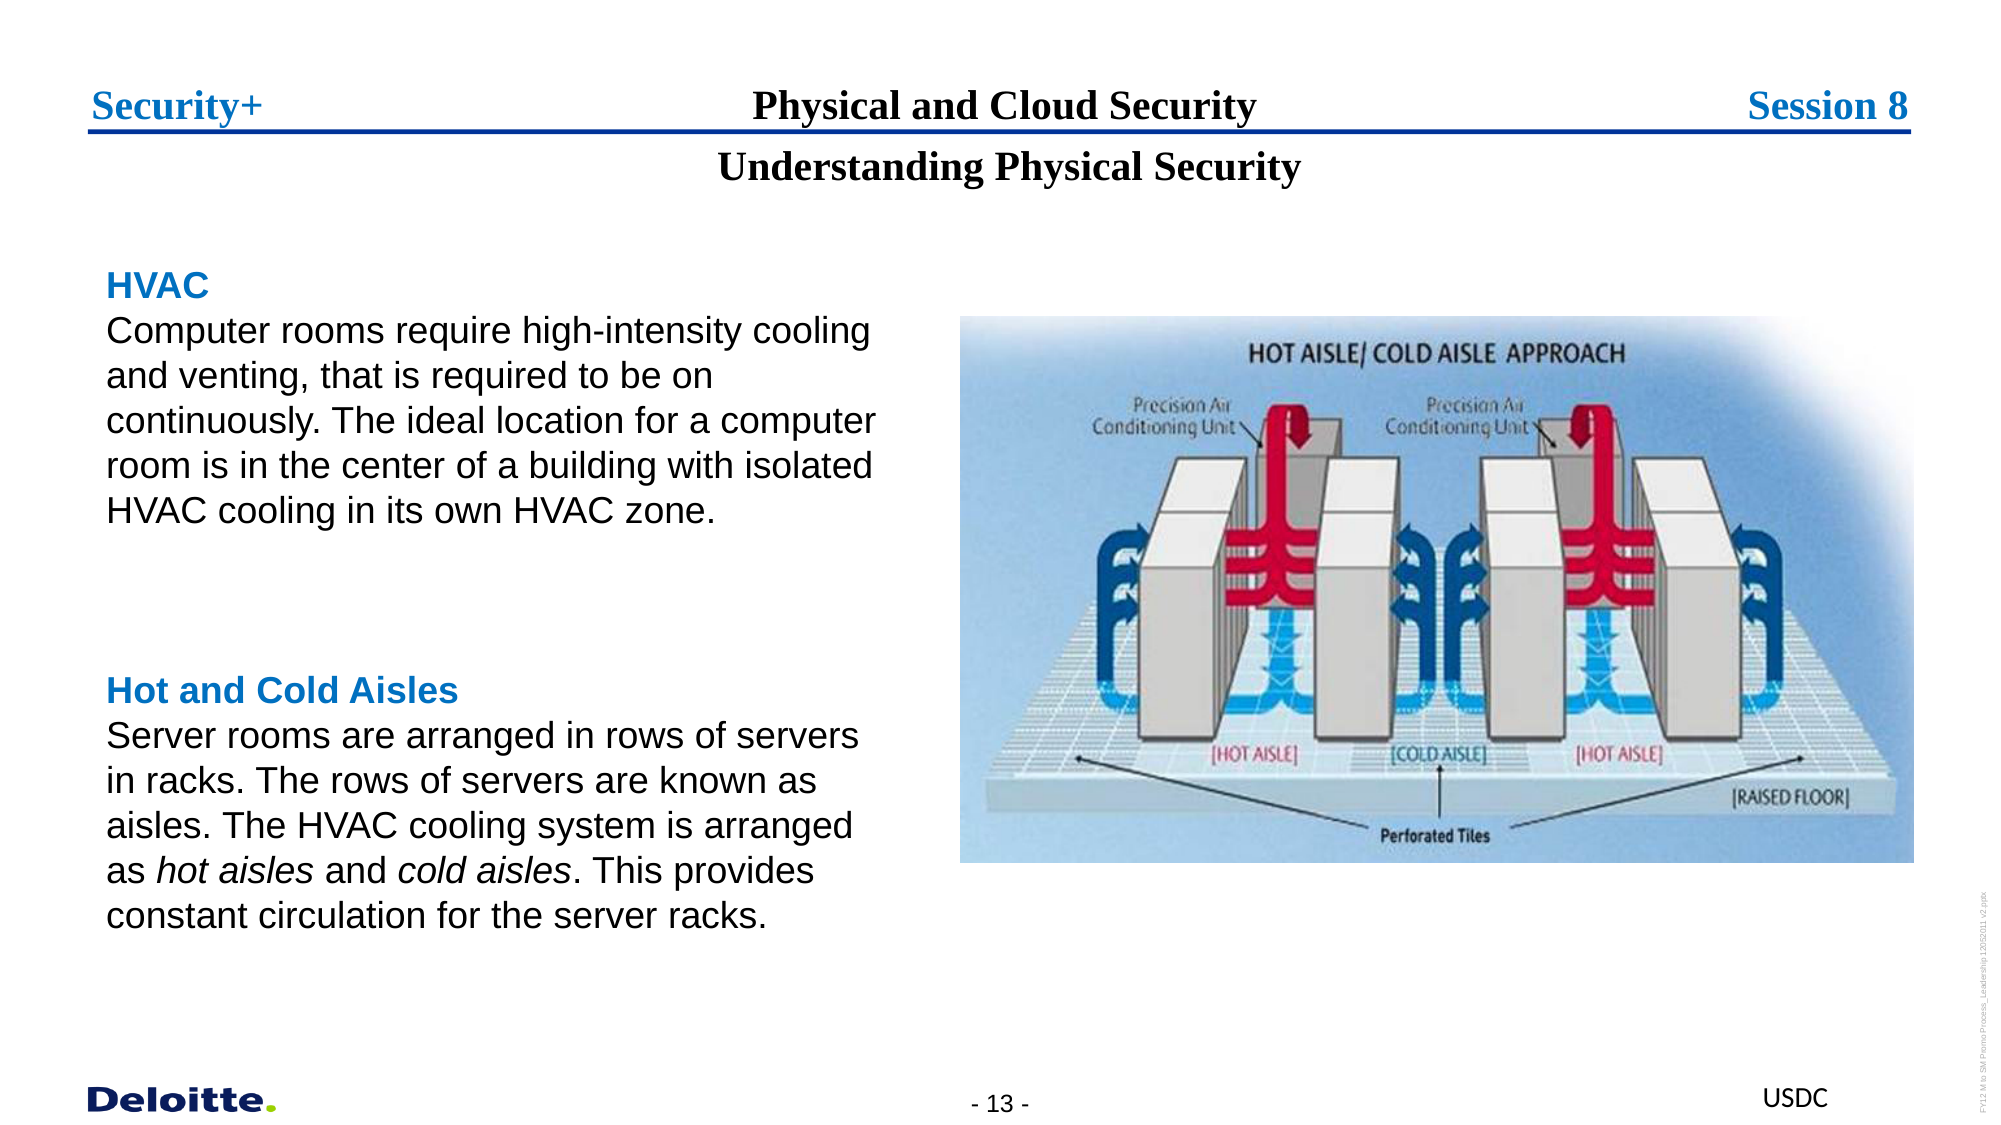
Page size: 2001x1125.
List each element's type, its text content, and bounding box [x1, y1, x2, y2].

text_box Security+ [91, 78, 1909, 156]
text_box HVAC Computer rooms require high-intensity cooling and venting, that is required to be on continuously. The ideal location for a computer room is in the center of a building with isolated HVAC cooling in its own HVAC zone. Hot and Cold Aisles Server rooms are arranged in rows of servers in racks. The rows of servers are known as aisles. The HVAC cooling system is arranged as hot aisles and cold aisles. This provides constant circulation for the server racks. [91, 253, 911, 989]
text_box Understanding Physical Security [660, 131, 1340, 197]
picture [959, 316, 1915, 863]
picture [86, 1085, 277, 1113]
title Physical and Cloud Security [96, 77, 1915, 267]
